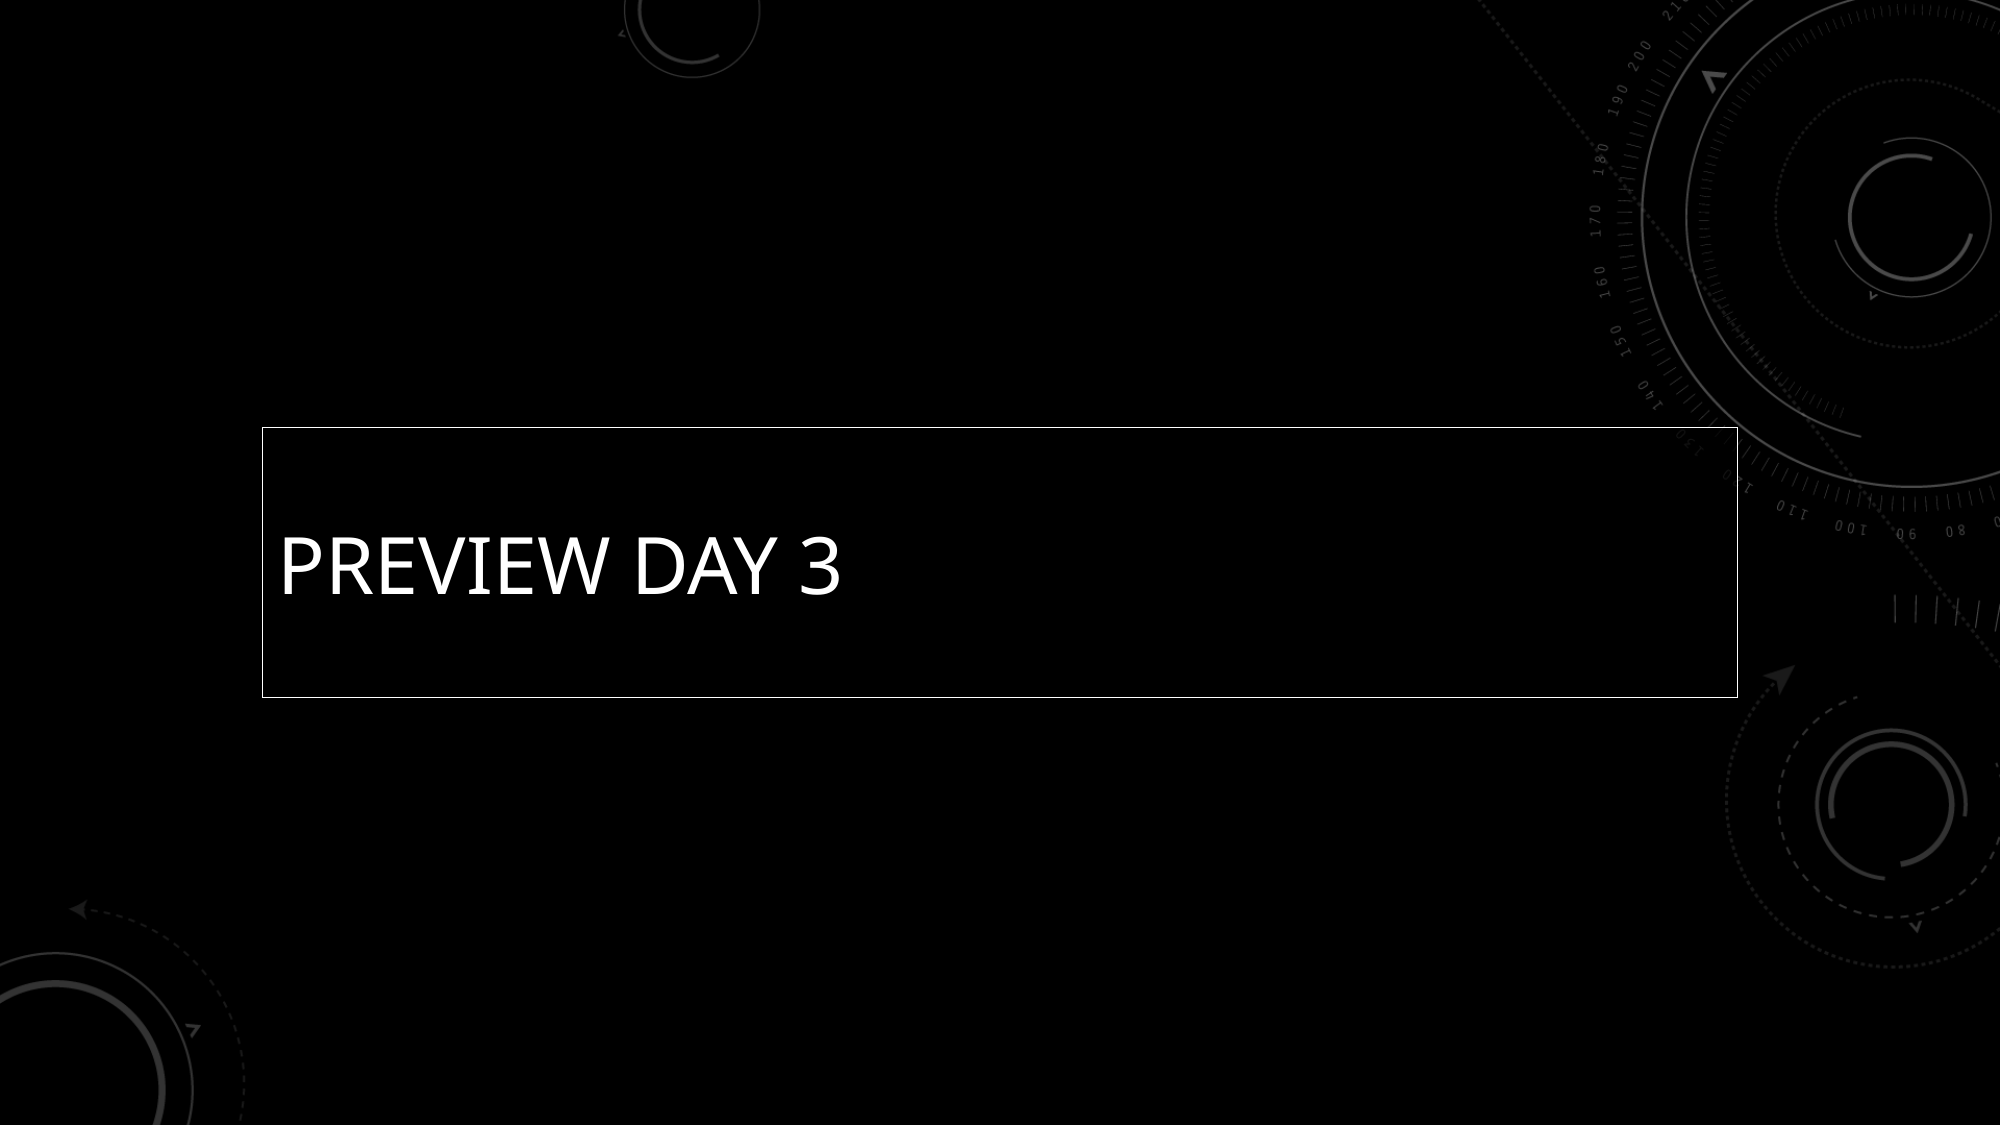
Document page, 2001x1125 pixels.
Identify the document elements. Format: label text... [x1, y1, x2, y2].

title Preview day 3 [262, 427, 1738, 698]
picture [0, 0, 2000, 1125]
